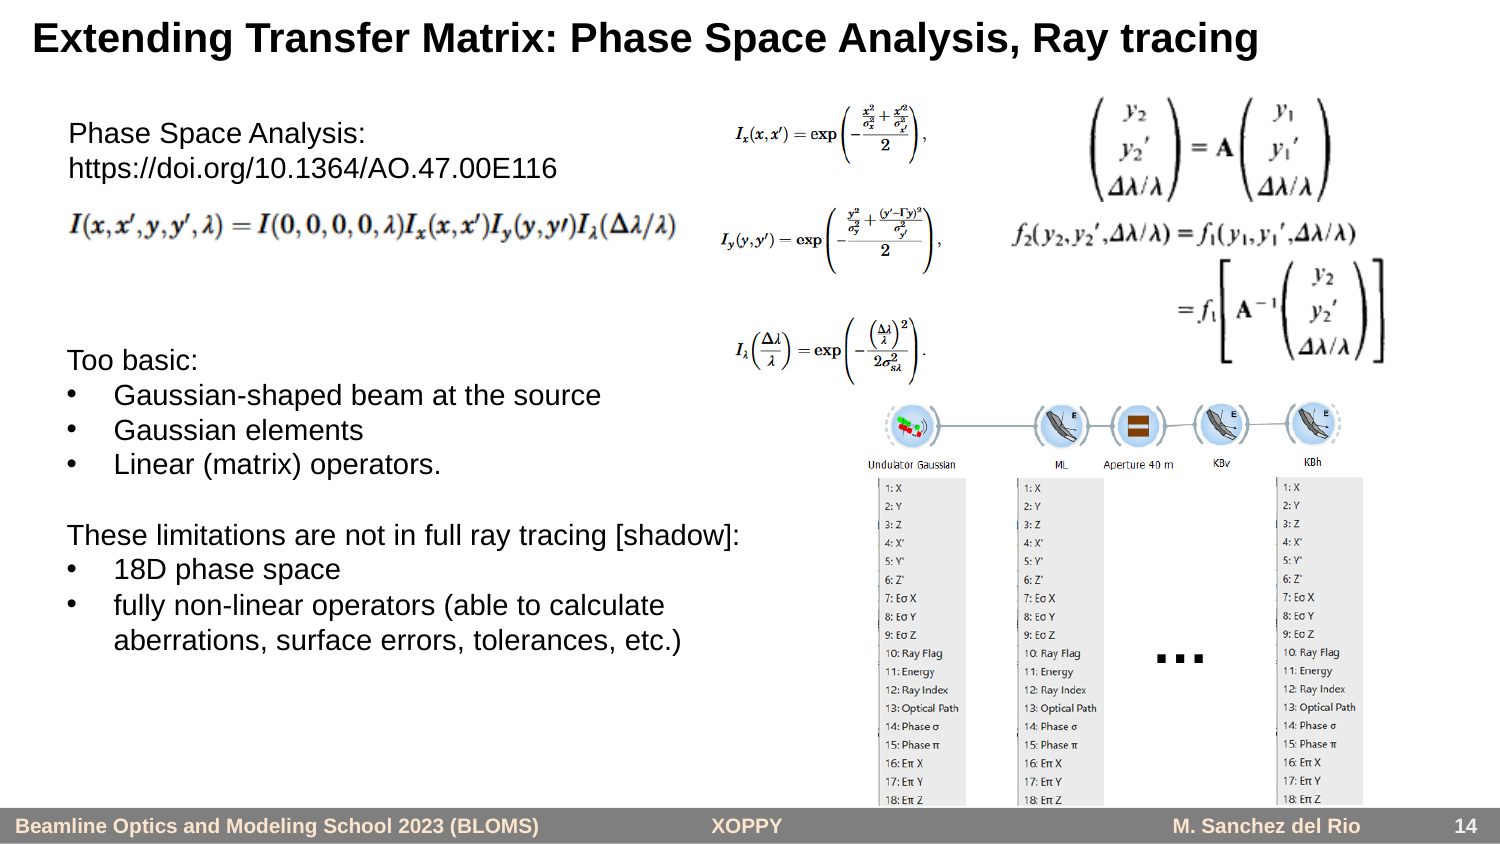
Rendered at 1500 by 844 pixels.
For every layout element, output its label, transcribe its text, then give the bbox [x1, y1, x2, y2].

picture [51, 201, 679, 246]
picture [1275, 477, 1363, 805]
picture [878, 478, 966, 806]
picture [1071, 89, 1332, 203]
text_box Phase Space Analysis: https://doi.org/10.1364/AO.47.00E116 [53, 72, 574, 192]
text_box … [1136, 598, 1225, 683]
title Extending Transfer Matrix: Phase Space Analysis, Ray tracing [17, 0, 1500, 77]
text_box Too basic: Gaussian-shaped beam at the source Gaussian elements Linear (matrix) operators. These limitations are not in full ray tracing [shadow]: 18D phase space fully non-linear operators (able to calculate aberrations, surface errors, tolerances, etc.) [51, 333, 800, 664]
slide_number 14 [1379, 805, 1493, 844]
picture [710, 89, 1348, 475]
picture [1017, 478, 1105, 806]
picture [1011, 212, 1389, 377]
